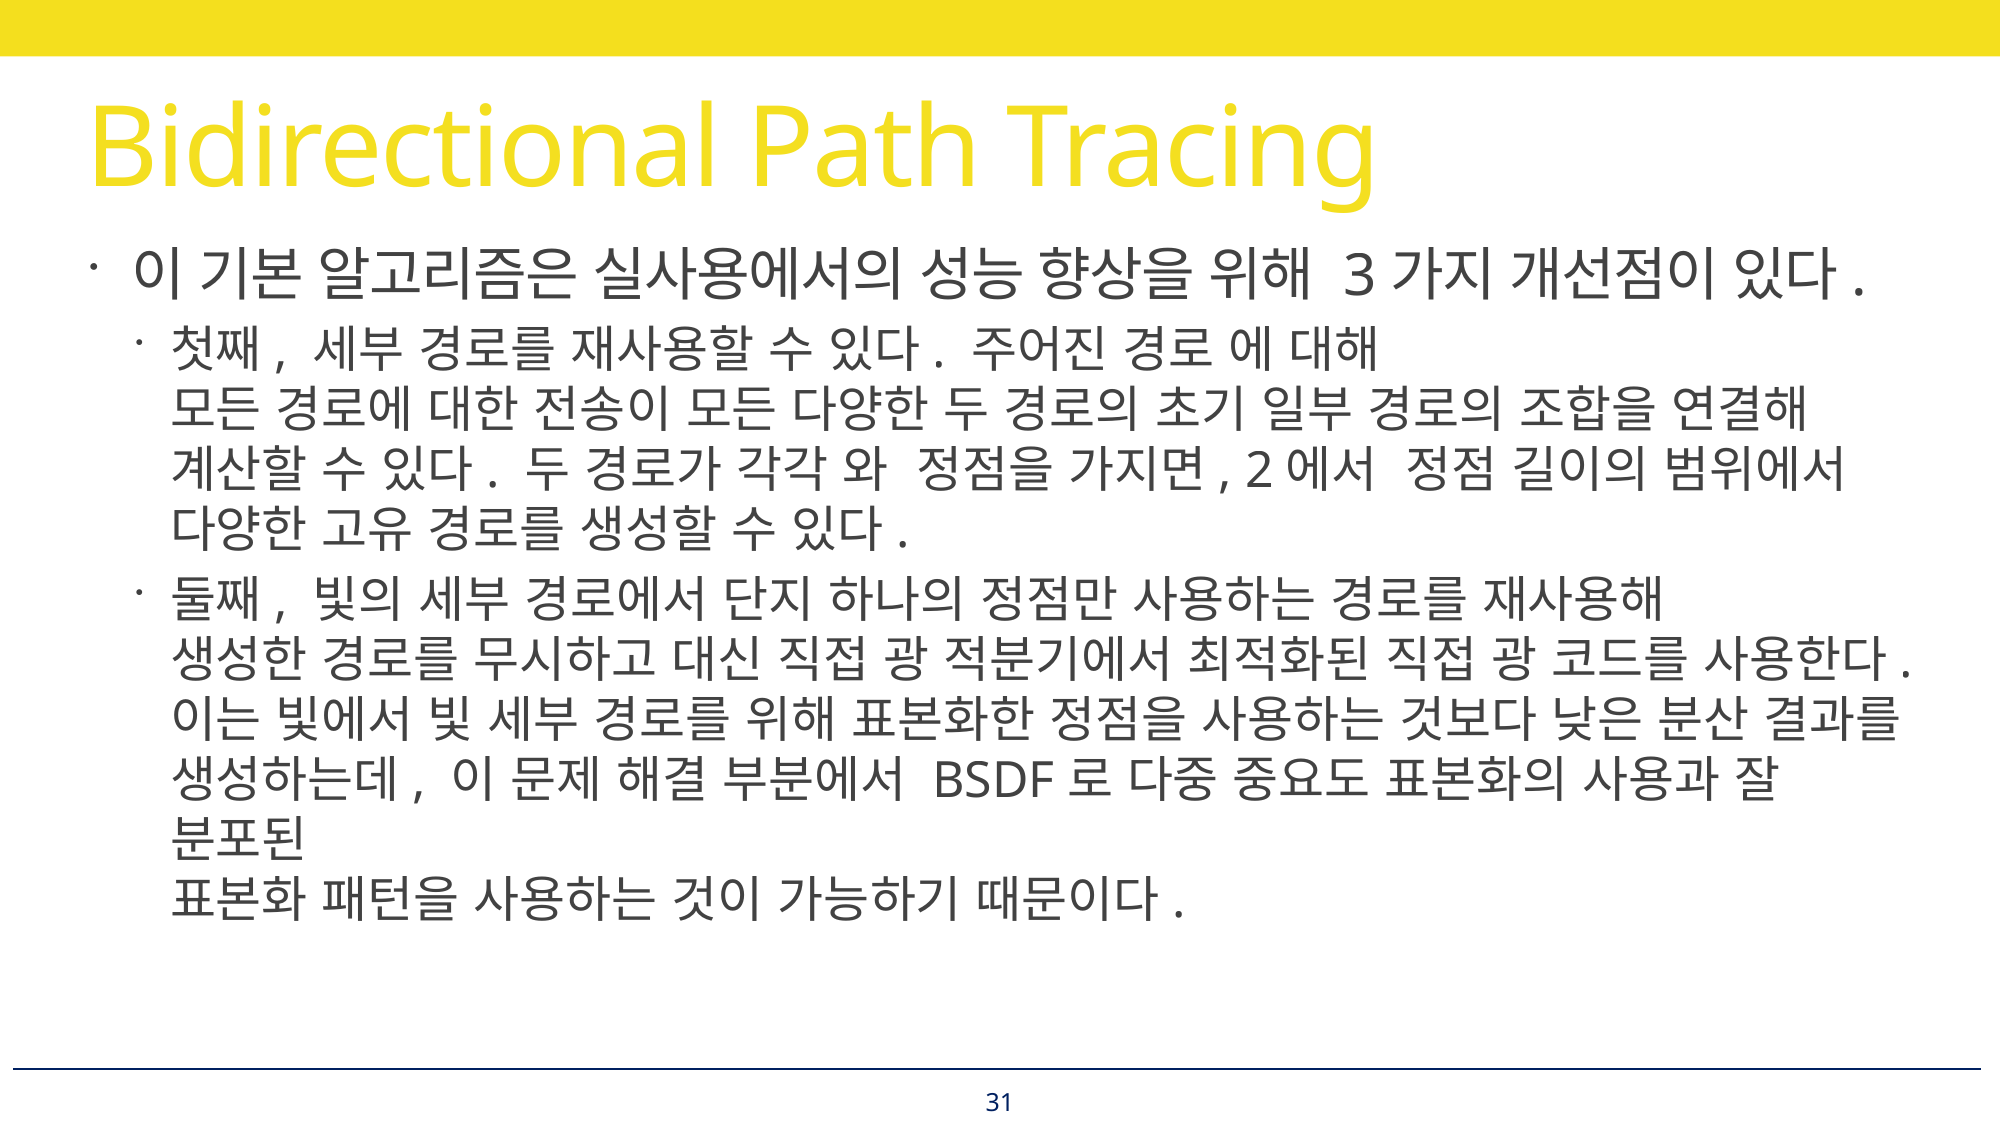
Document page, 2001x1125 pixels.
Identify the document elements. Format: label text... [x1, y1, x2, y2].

title Bidirectional Path Tracing [85, 89, 1915, 212]
slide_number 31 [916, 1078, 1084, 1125]
